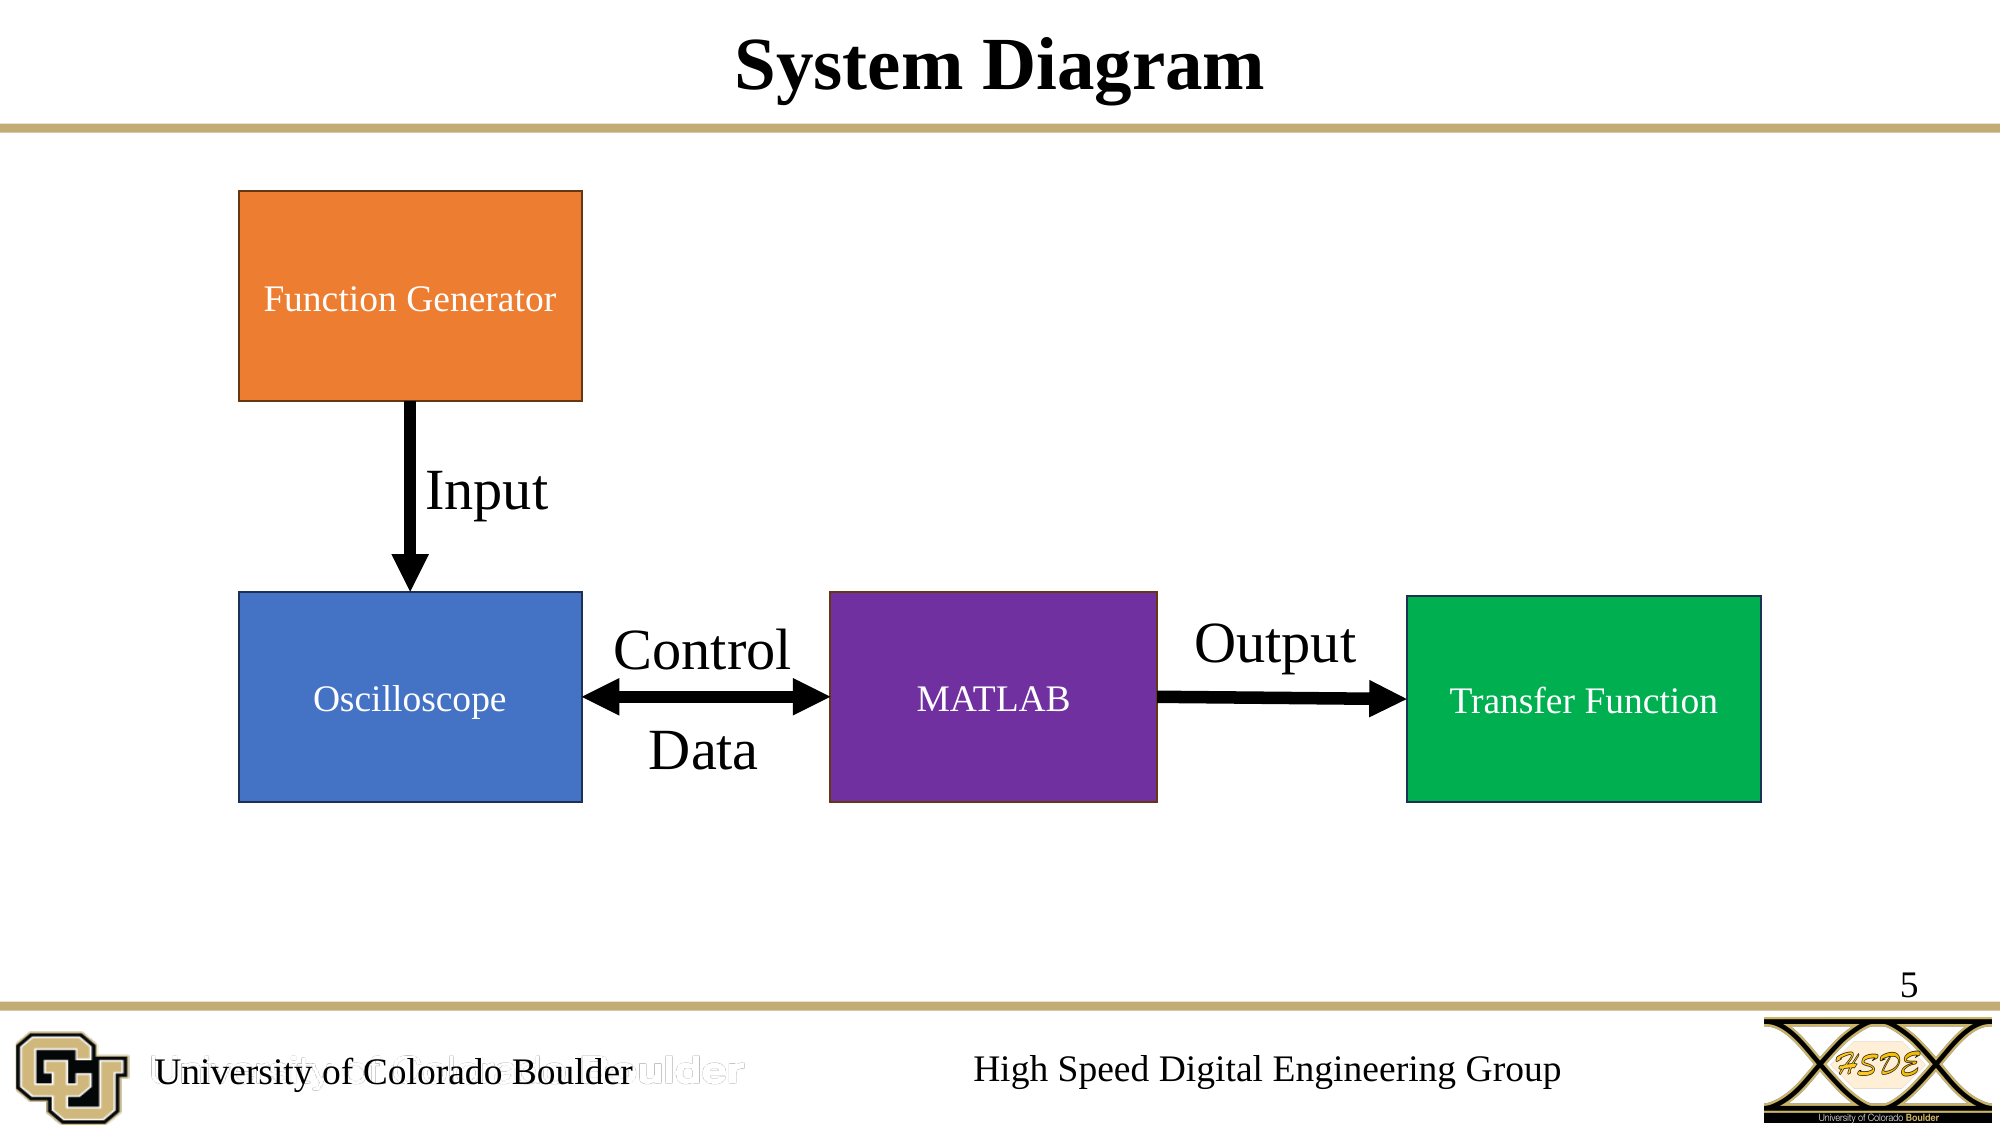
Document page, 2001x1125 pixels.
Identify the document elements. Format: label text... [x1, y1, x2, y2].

slide_number 5 [1885, 952, 2000, 1013]
text_box MATLAB [829, 591, 1158, 803]
picture [1764, 1017, 1992, 1123]
text_box Oscilloscope [238, 591, 583, 803]
text_box Control [598, 603, 813, 689]
text_box Output [1179, 596, 1385, 682]
text_box Function Generator [238, 190, 583, 402]
title System Diagram [0, 9, 2000, 120]
text_box Input [411, 443, 594, 529]
text_box Data [634, 704, 777, 789]
text_box Transfer Function [1406, 595, 1762, 803]
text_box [1157, 696, 1407, 700]
picture [15, 1011, 794, 1125]
